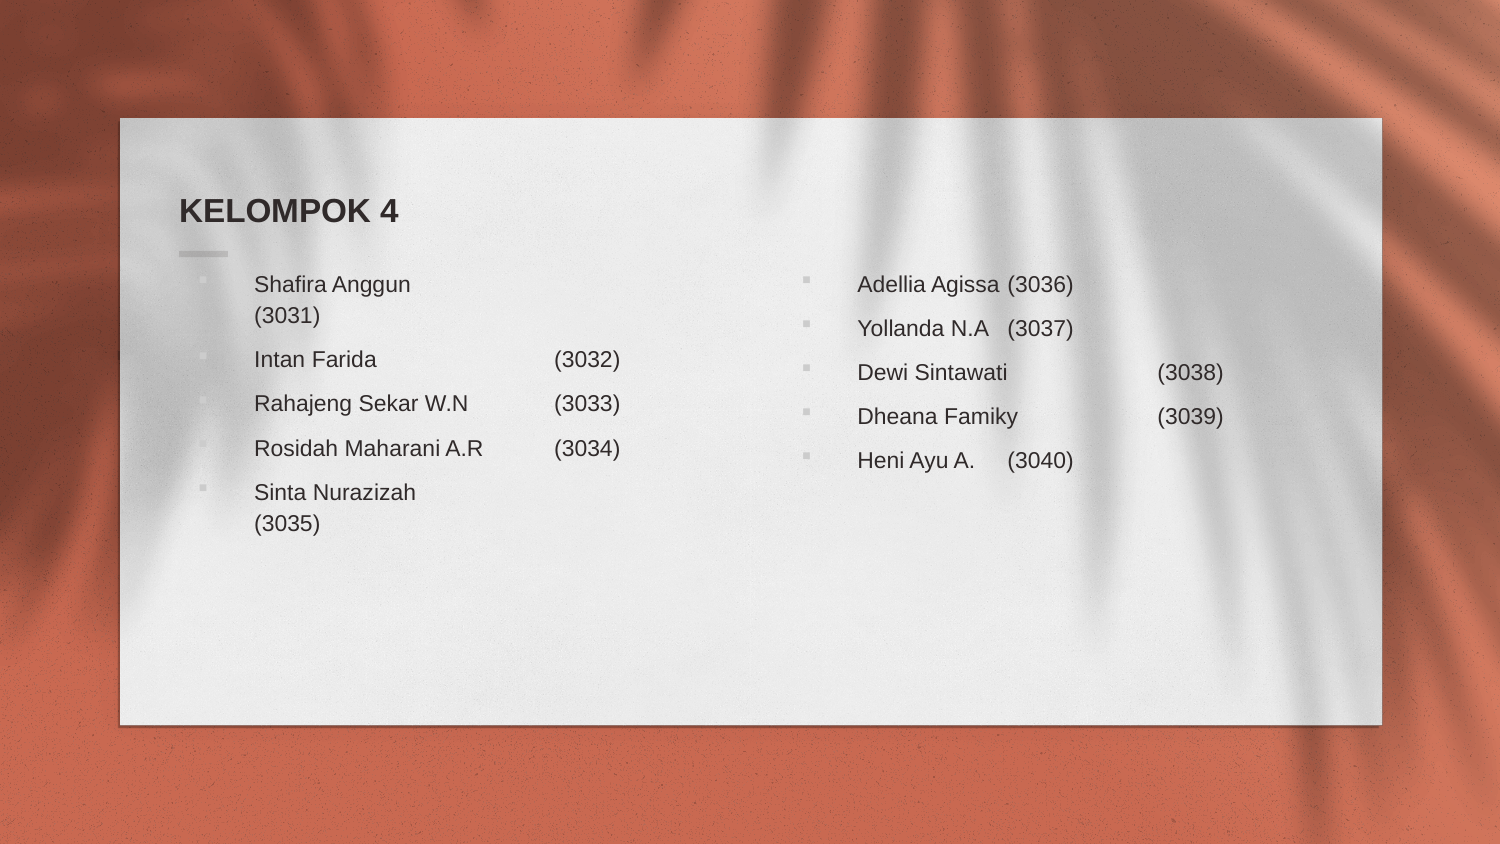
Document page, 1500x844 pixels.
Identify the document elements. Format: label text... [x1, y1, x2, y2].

title KELOMPOK 4 [179, 173, 1321, 229]
list Adellia Agissa (3036) Yollanda N.A (3037) Dewi Sintawati (3038) Dheana Famiky (3039) Heni Ayu A. (3040) [782, 265, 1321, 695]
list Shafira Anggun (3031) Intan Farida (3032) Rahajeng Sekar W.N (3033) Rosidah Maharani A.R (3034) Sinta Nurazizah (3035) [179, 265, 718, 695]
picture [0, 0, 1500, 844]
